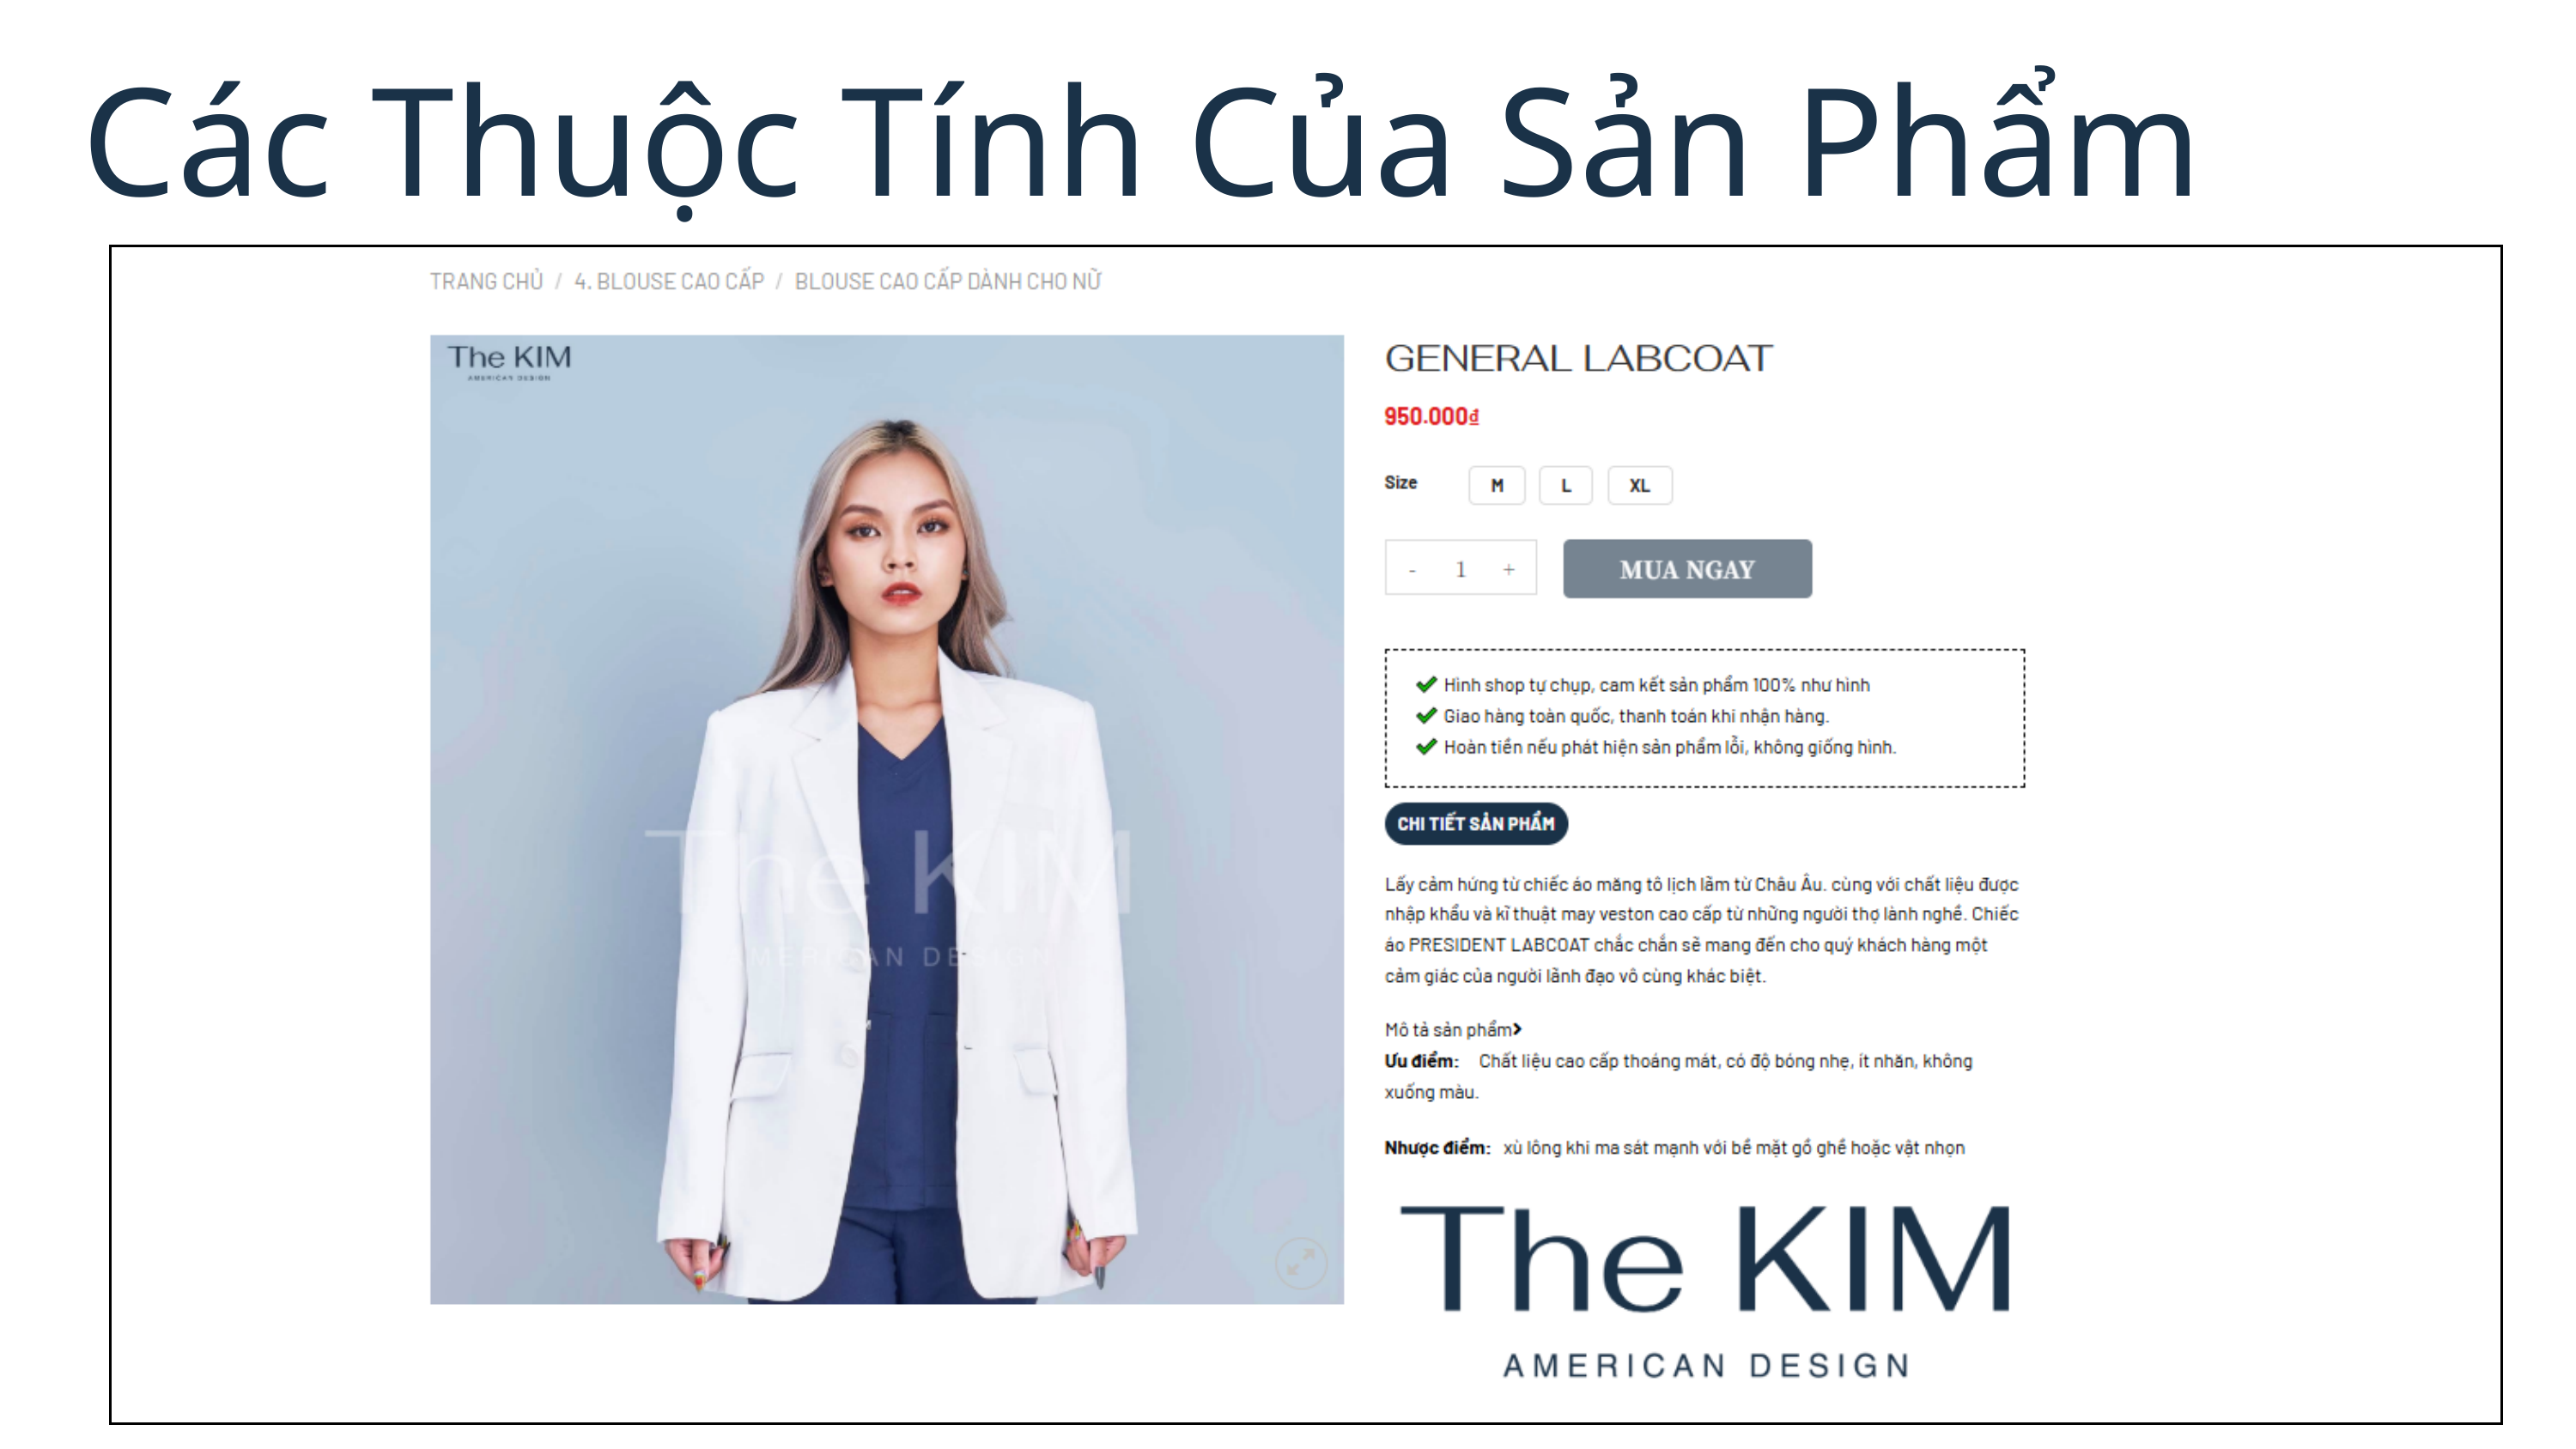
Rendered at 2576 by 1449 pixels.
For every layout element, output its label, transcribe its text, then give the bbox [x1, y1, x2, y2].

text_box Các Thuộc Tính Của Sản Phẩm [46, 2, 2239, 227]
text_box [110, 246, 2502, 1424]
